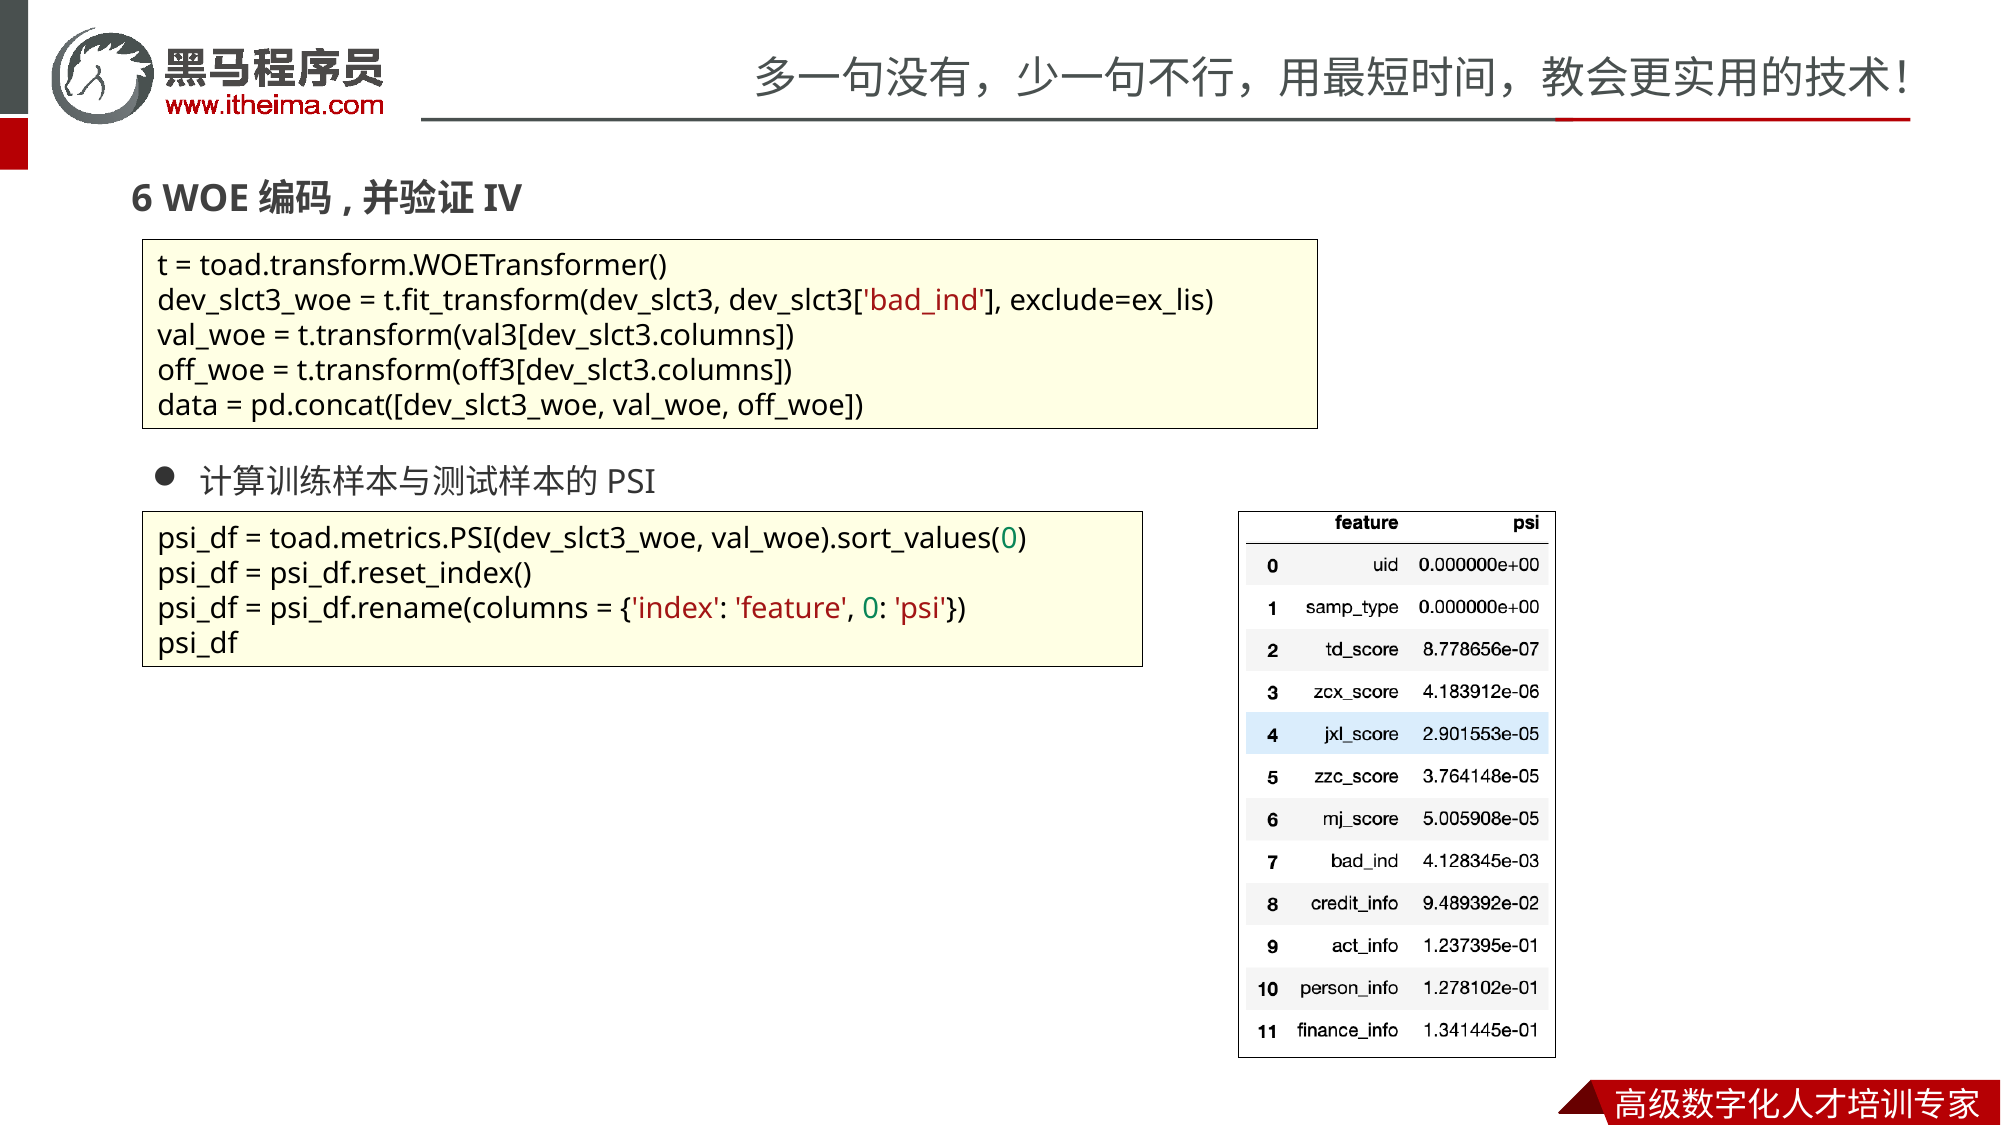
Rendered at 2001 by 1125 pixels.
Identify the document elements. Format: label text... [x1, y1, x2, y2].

text_box psi_df = toad.metrics.PSI(dev_slct3_woe, val_woe).sort_values(0) psi_df = psi_df.reset_index() psi_df = psi_df.rename(columns = {'index': 'feature', 0: 'psi'}) psi_df [142, 511, 1143, 667]
text_box t = toad.transform.WOETransformer() dev_slct3_woe = t.fit_transform(dev_slct3, dev_slct3['bad_ind'], exclude=ex_lis) val_woe = t.transform(val3[dev_slct3.columns]) off_woe = t.transform(off3[dev_slct3.columns]) data = pd.concat([dev_slct3_woe, val_woe, off_woe]) [142, 239, 1318, 429]
list 6 WOE编码,并验证IV [116, 154, 1880, 239]
text_box 计算训练样本与测试样本的PSI [137, 453, 671, 508]
picture [1238, 511, 1556, 1058]
picture [50, 26, 384, 125]
